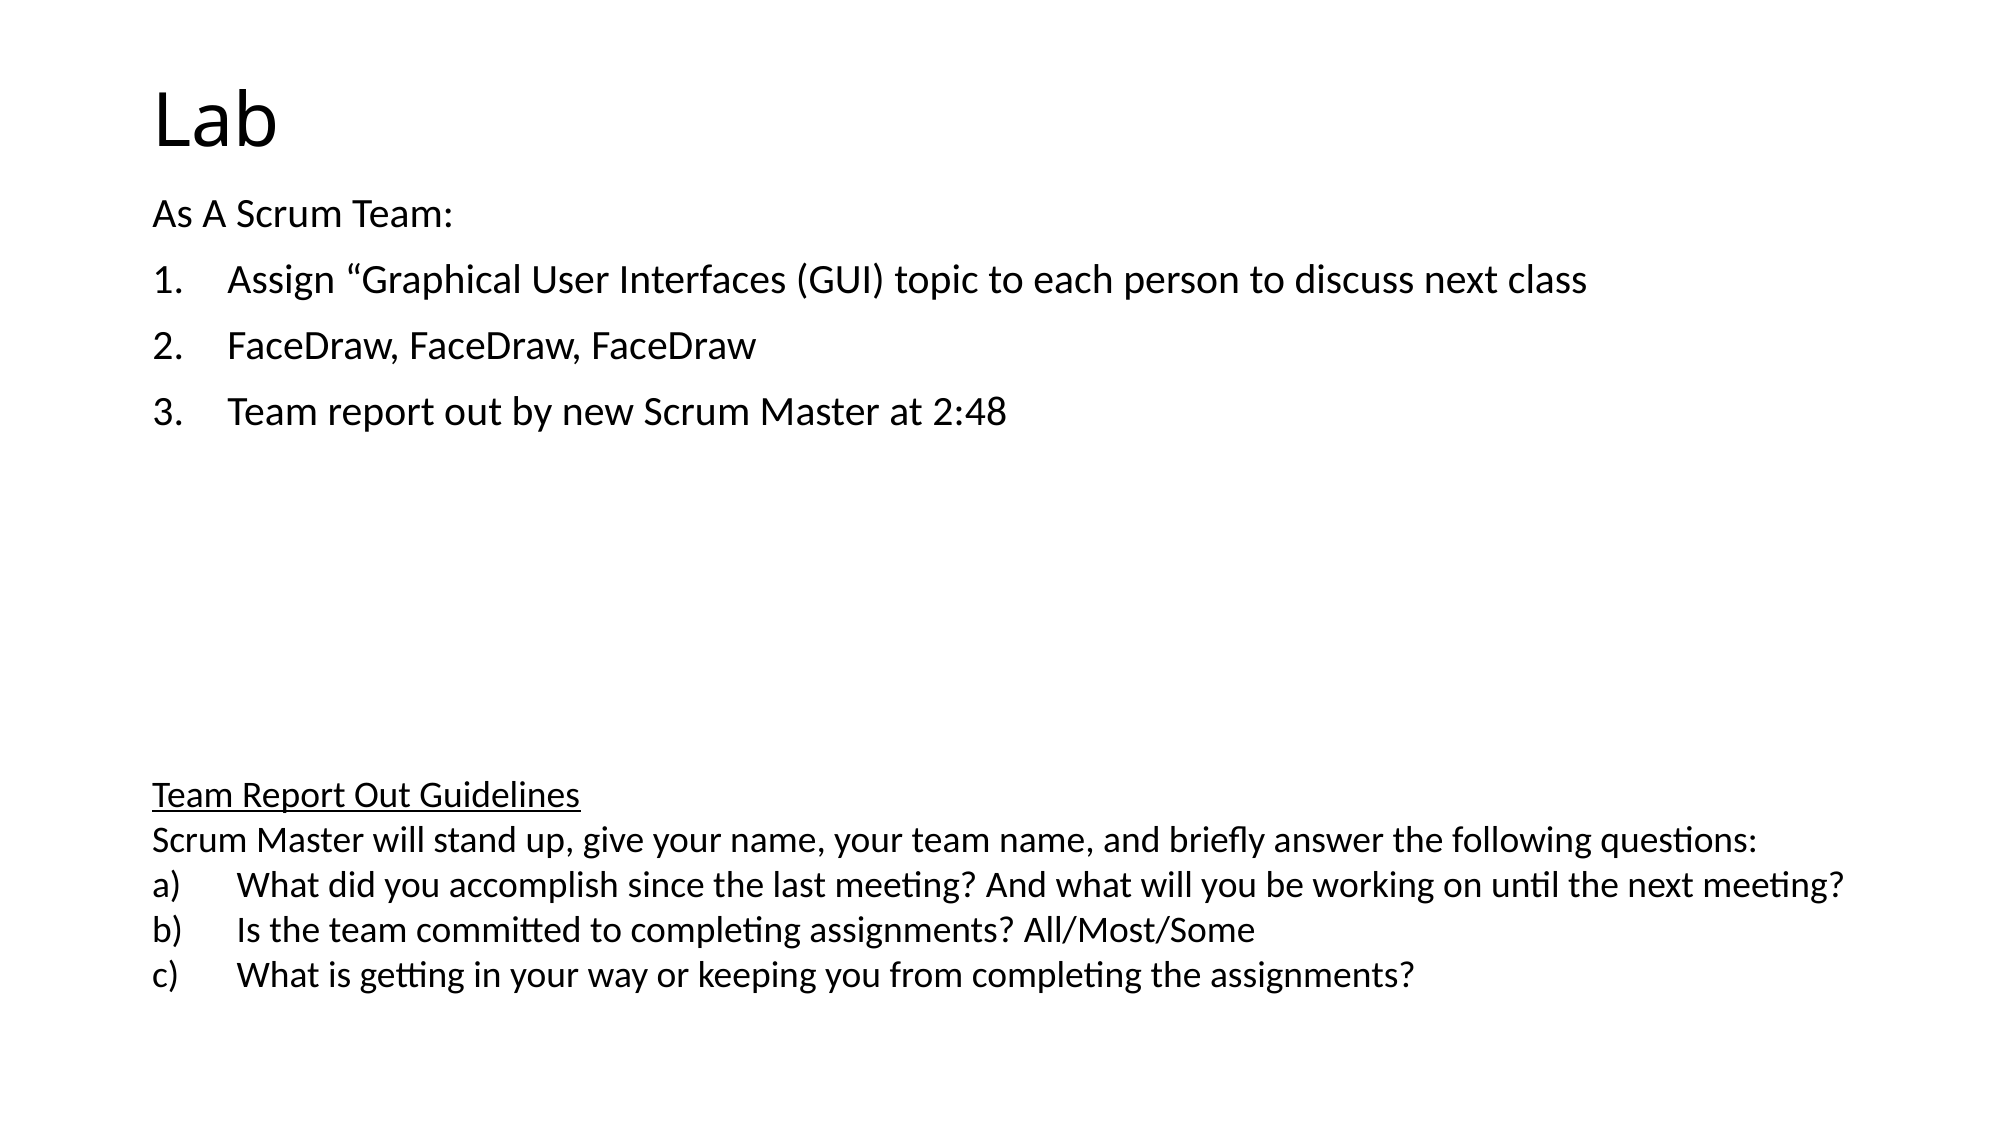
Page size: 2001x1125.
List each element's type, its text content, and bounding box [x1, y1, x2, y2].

title Lab [137, 59, 1863, 184]
text_box Team Report Out Guidelines Scrum Master will stand up, give your name, your team name, and briefly answer the following questions: What did you accomplish since the last meeting? And what will you be working on until the next meeting? Is the team committed to completing assignments? All/Most/Some What is getting in your way or keeping you from completing the assignments? [137, 762, 1863, 1003]
list As A Scrum Team: Assign “Graphical User Interfaces (GUI) topic to each person to discuss next class FaceDraw, FaceDraw, FaceDraw Team report out by new Scrum Master at 2:48 [137, 184, 1896, 694]
